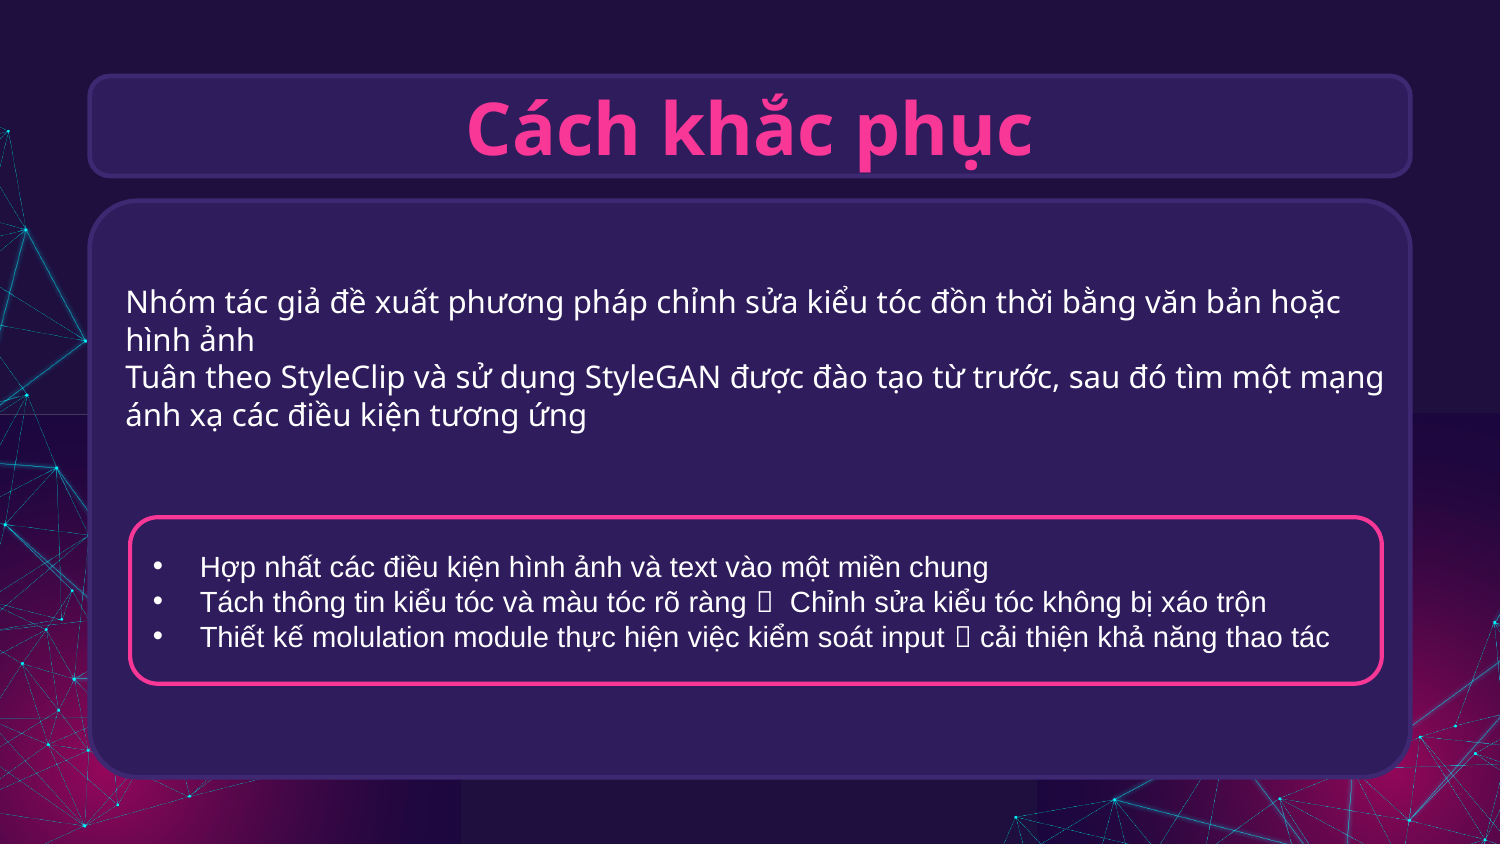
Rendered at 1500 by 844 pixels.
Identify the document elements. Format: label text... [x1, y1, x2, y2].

picture [989, 413, 1500, 844]
picture [0, 105, 461, 844]
list Nhóm tác giả đề xuất phương pháp chỉnh sửa kiểu tóc đồn thời bằng văn bản hoặc hình ảnh Tuân theo StyleClip và sử dụng StyleGAN được đào tạo từ trước, sau đó tìm một mạng ánh xạ các điều kiện tương ứng [89, 221, 1411, 494]
title Cách khắc phục [118, 88, 1382, 164]
text_box [89, 76, 1411, 176]
text_box Hợp nhất các điều kiện hình ảnh và text vào một miền chung Tách thông tin kiểu tóc và màu tóc rõ ràng  Chỉnh sửa kiểu tóc không bị xáo trộn Thiết kế molulation module thực hiện việc kiểm soát input  cải thiện khả năng thao tác [128, 515, 1384, 686]
